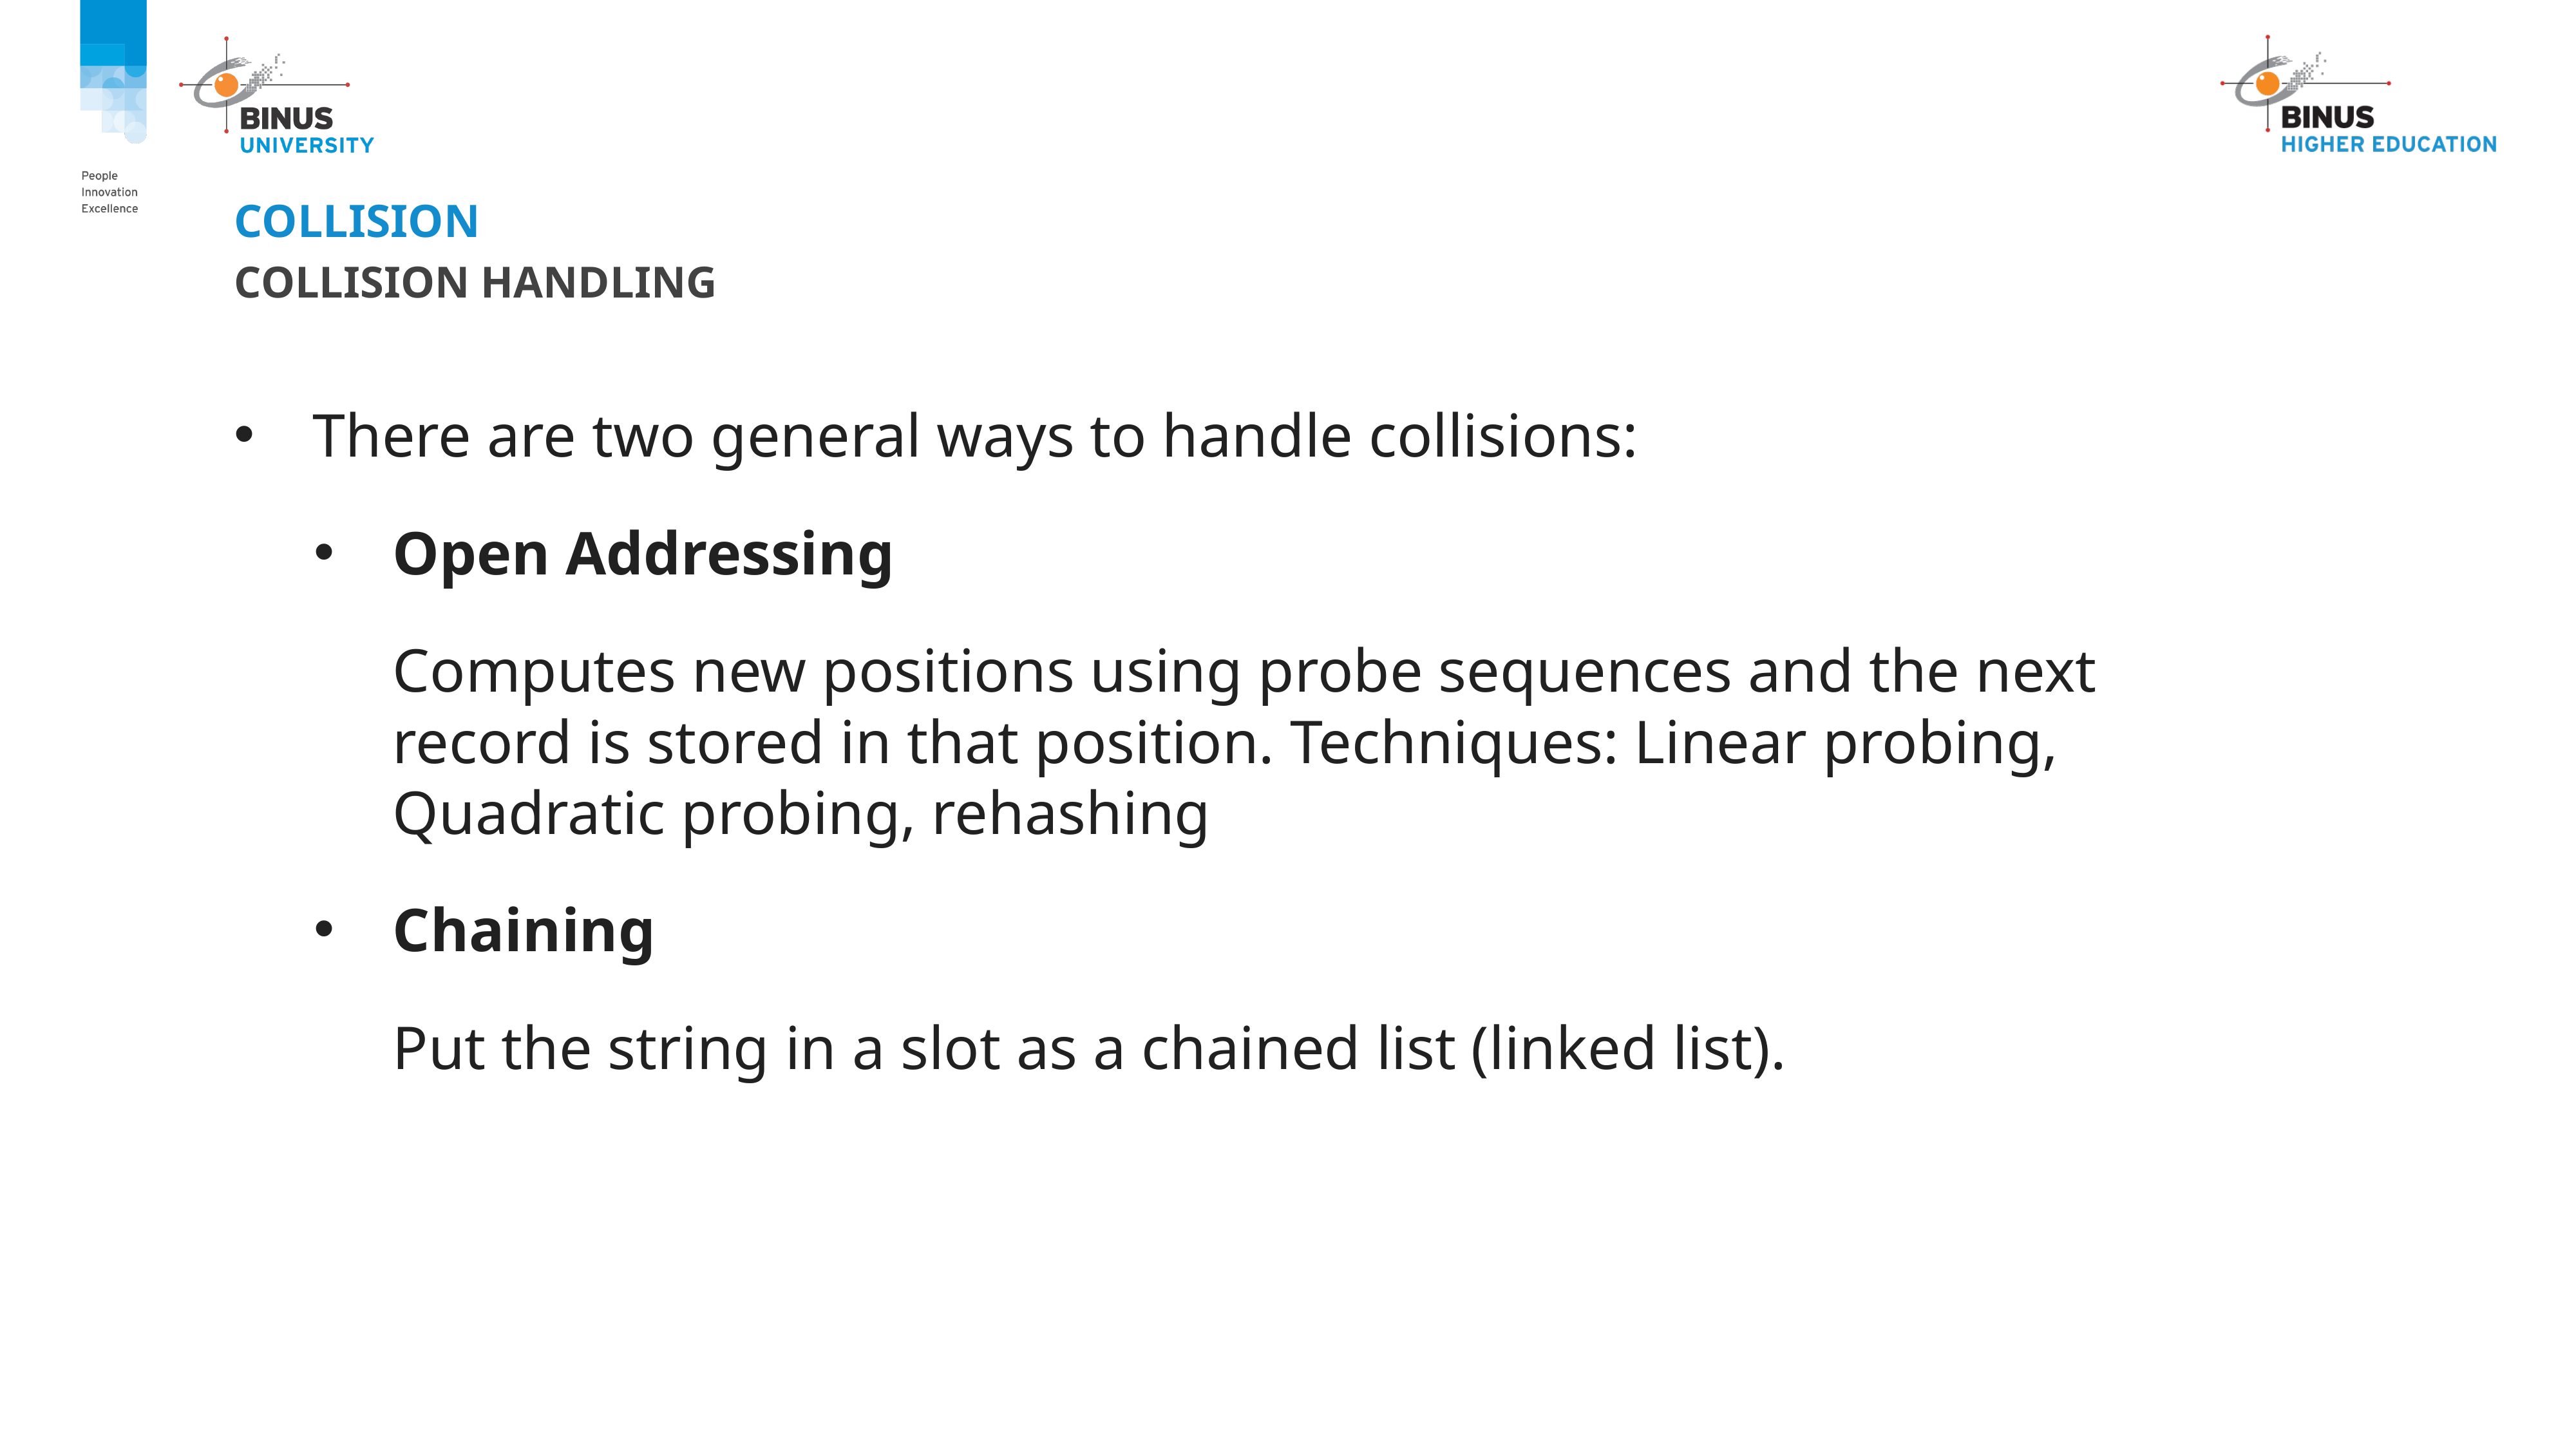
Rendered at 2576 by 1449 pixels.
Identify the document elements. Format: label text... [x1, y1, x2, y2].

list There are two general ways to handle collisions: Open Addressing Computes new positions using probe sequences and the next record is stored in that position. Techniques: Linear probing, Quadratic probing, rehashing Chaining Put the string in a slot as a chained list (linked list). [228, 392, 2269, 1252]
picture [81, 146, 146, 213]
picture [174, 25, 374, 161]
picture [80, 66, 147, 144]
picture [2199, 0, 2496, 156]
title Collision [228, 197, 1784, 252]
list Collision handling [228, 255, 1262, 341]
